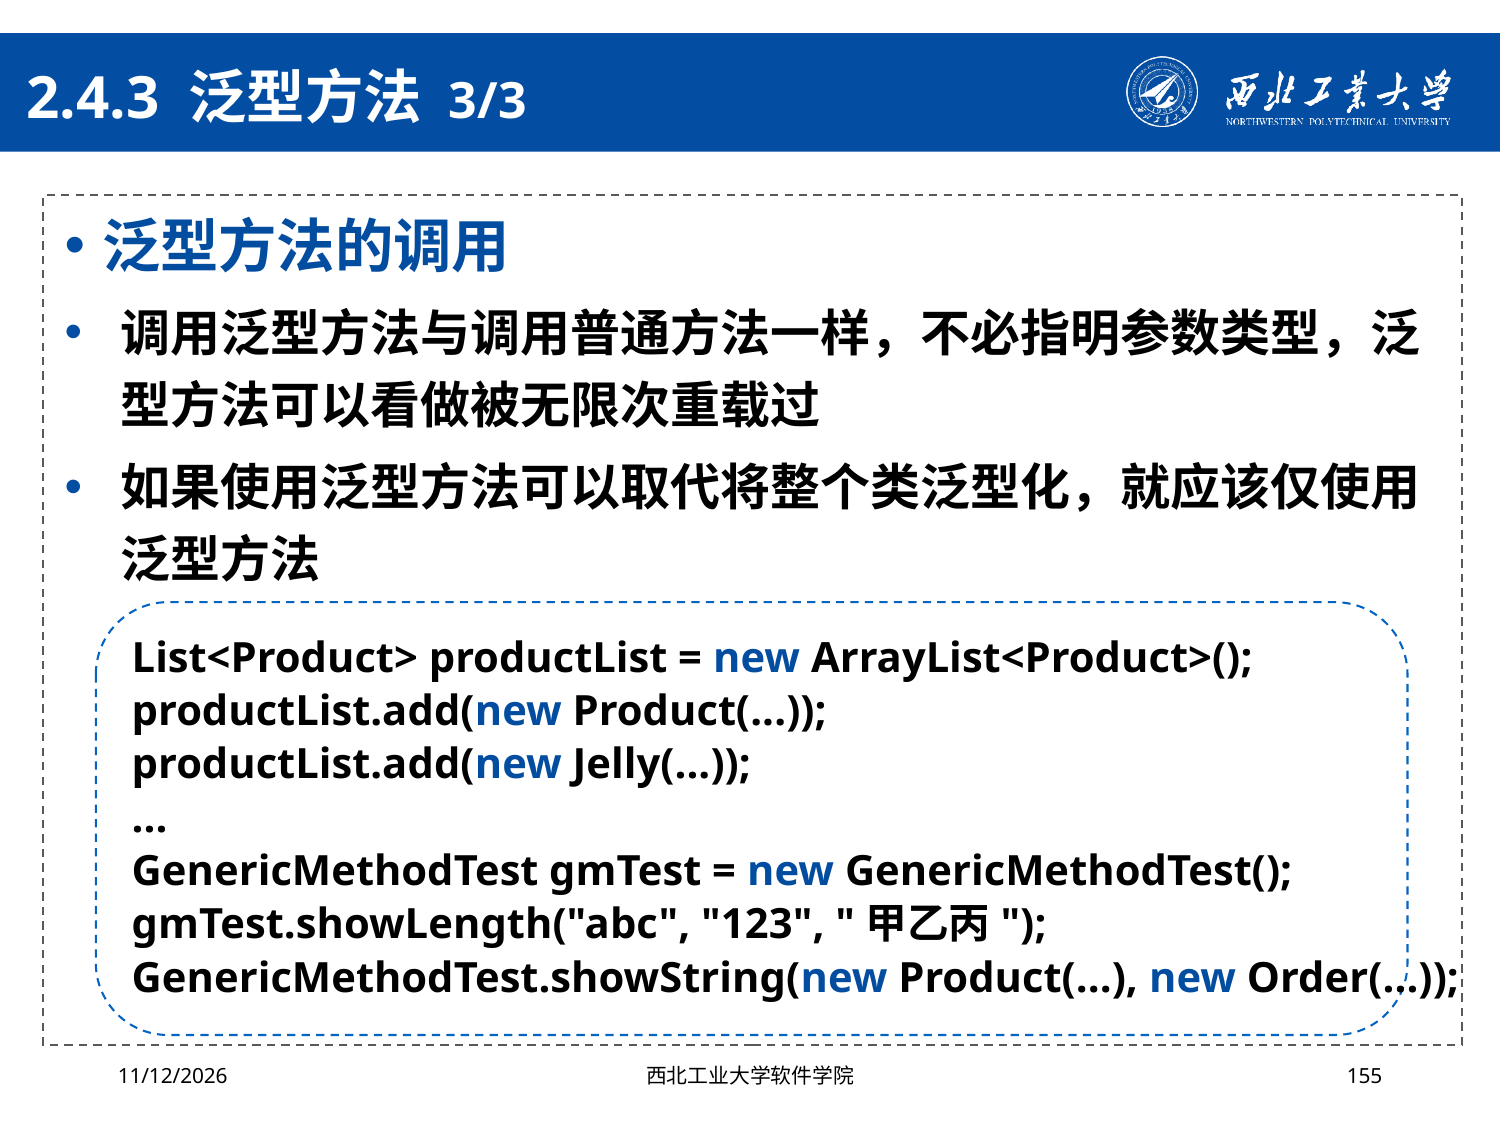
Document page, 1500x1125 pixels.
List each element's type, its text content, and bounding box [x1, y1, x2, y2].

title 2.4.3 泛型方法 3/3 [11, 49, 1115, 149]
slide_number 155 [1059, 1055, 1397, 1116]
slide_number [103, 1055, 441, 1116]
picture [1226, 68, 1451, 125]
text_box List<Product> productList = new ArrayList<Product>(); productList.add(new Product(...)); productList.add(new Jelly(...)); ... GenericMethodTest gmTest = new GenericMethodTest(); gmTest.showLength("abc", "123", "甲乙丙"); GenericMethodTest.showString(new Product(...), new Order(...)); [95, 602, 1408, 1036]
list 泛型方法的调用 调用泛型方法与调用普通方法一样，不必指明参数类型，泛型方法可以看做被无限次重载过 如果使用泛型方法可以取代将整个类泛型化，就应该仅使用泛型方法 [49, 201, 1457, 1036]
footer 西北工业大学软件学院 [496, 1055, 1004, 1116]
picture [1126, 56, 1198, 127]
